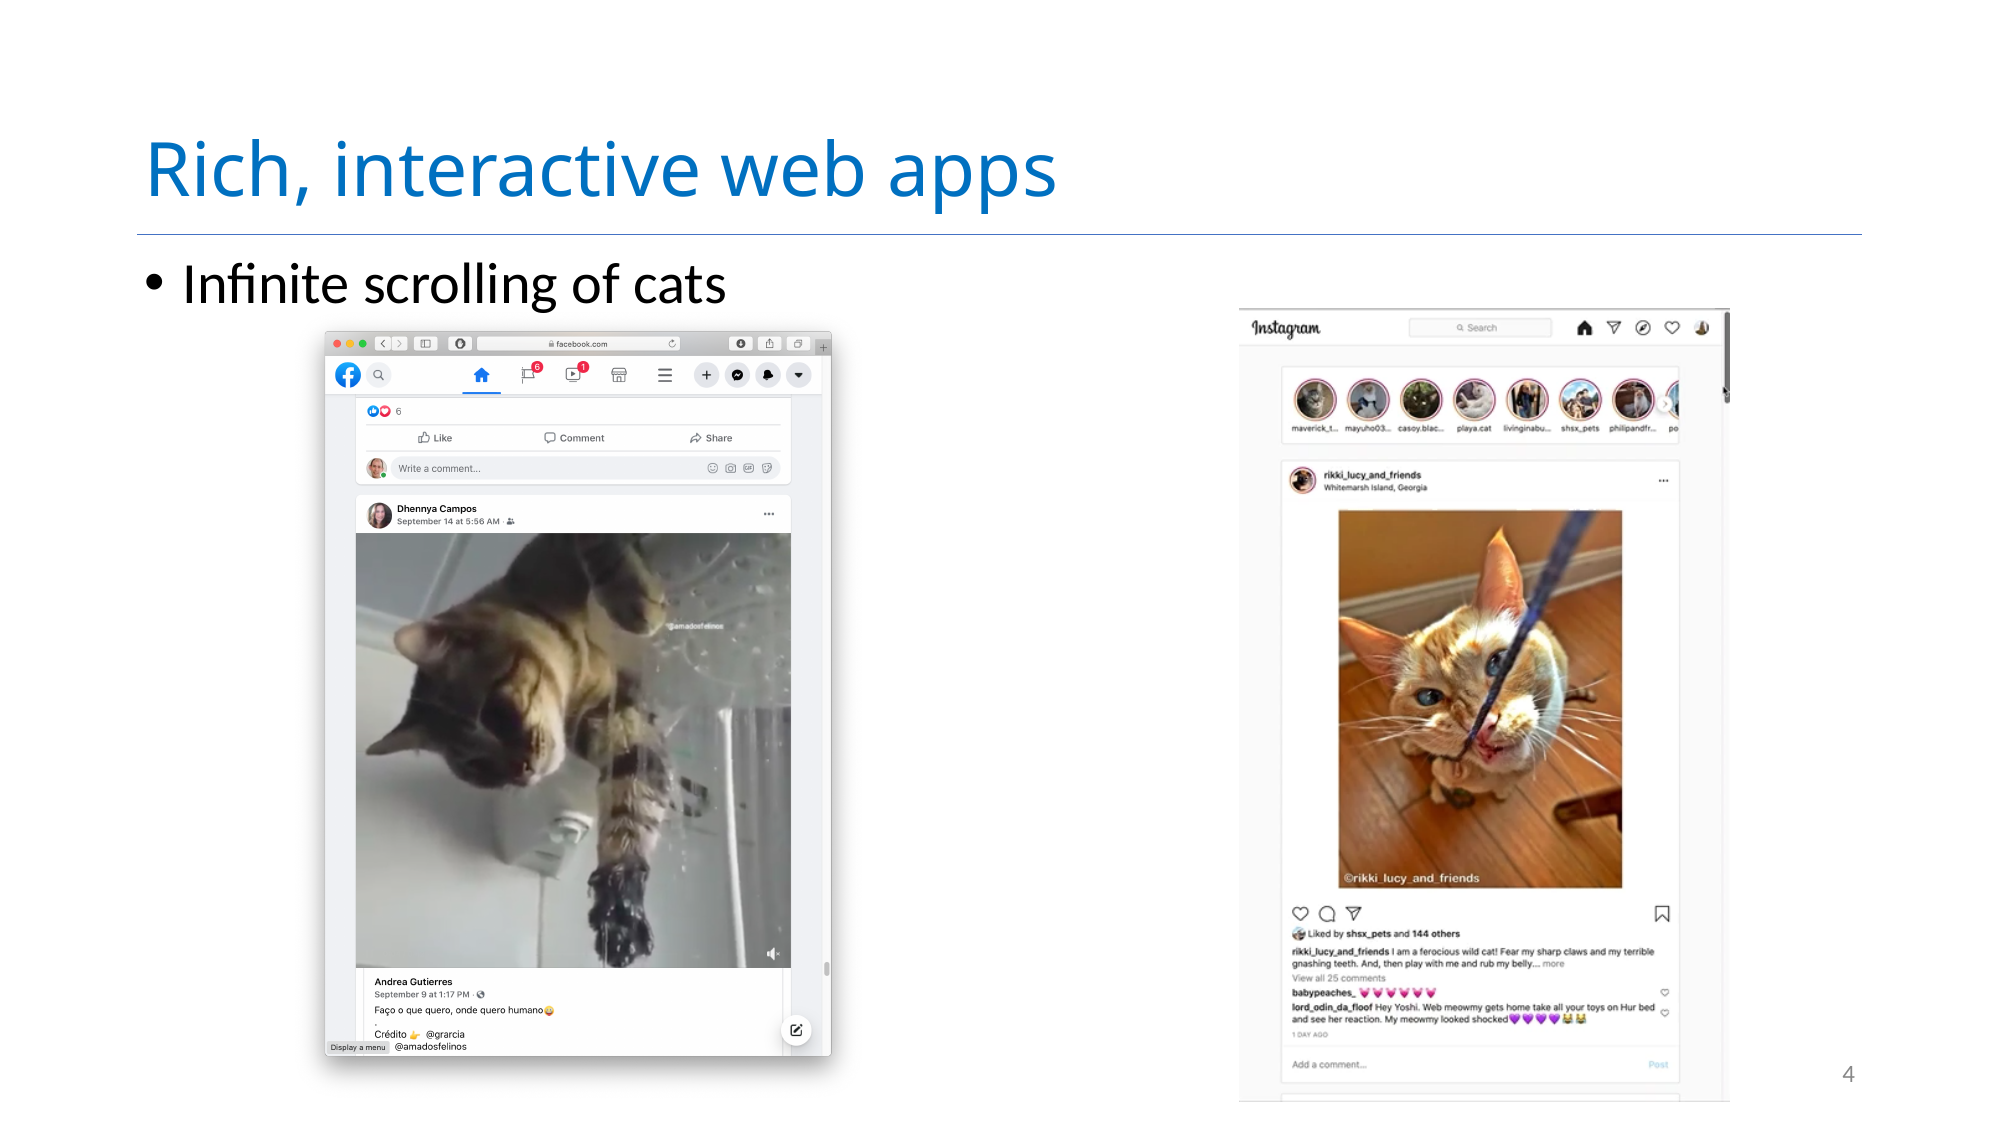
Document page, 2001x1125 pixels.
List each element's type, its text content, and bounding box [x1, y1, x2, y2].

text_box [1237, 307, 1731, 1103]
slide_number 4 [1819, 1051, 1863, 1094]
picture [289, 307, 868, 1103]
list Infinite scrolling of cats [136, 245, 1432, 961]
title Rich, interactive web apps [136, 2, 1863, 221]
